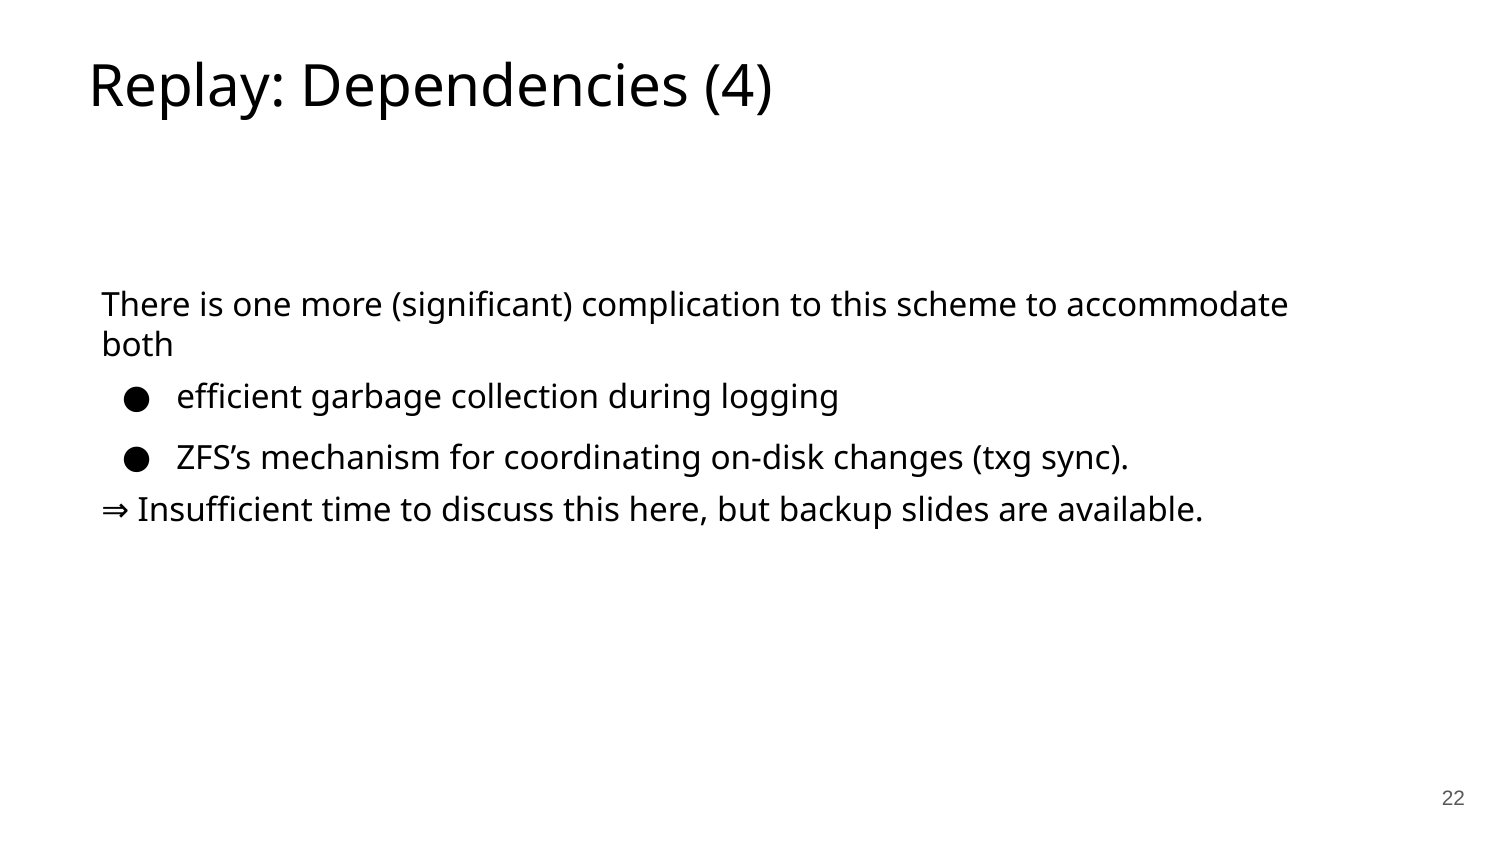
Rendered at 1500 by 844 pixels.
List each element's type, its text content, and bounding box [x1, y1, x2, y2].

slide_number ‹#› [1389, 764, 1480, 830]
text_box There is one more (significant) complication to this scheme to accommodate both efficient garbage collection during logging ZFS’s mechanism for coordinating on-disk changes (txg sync). ⇒ Insufficient time to discuss this here, but backup slides are available. [86, 268, 1349, 502]
title Replay: Dependencies (4) [73, 33, 1405, 165]
